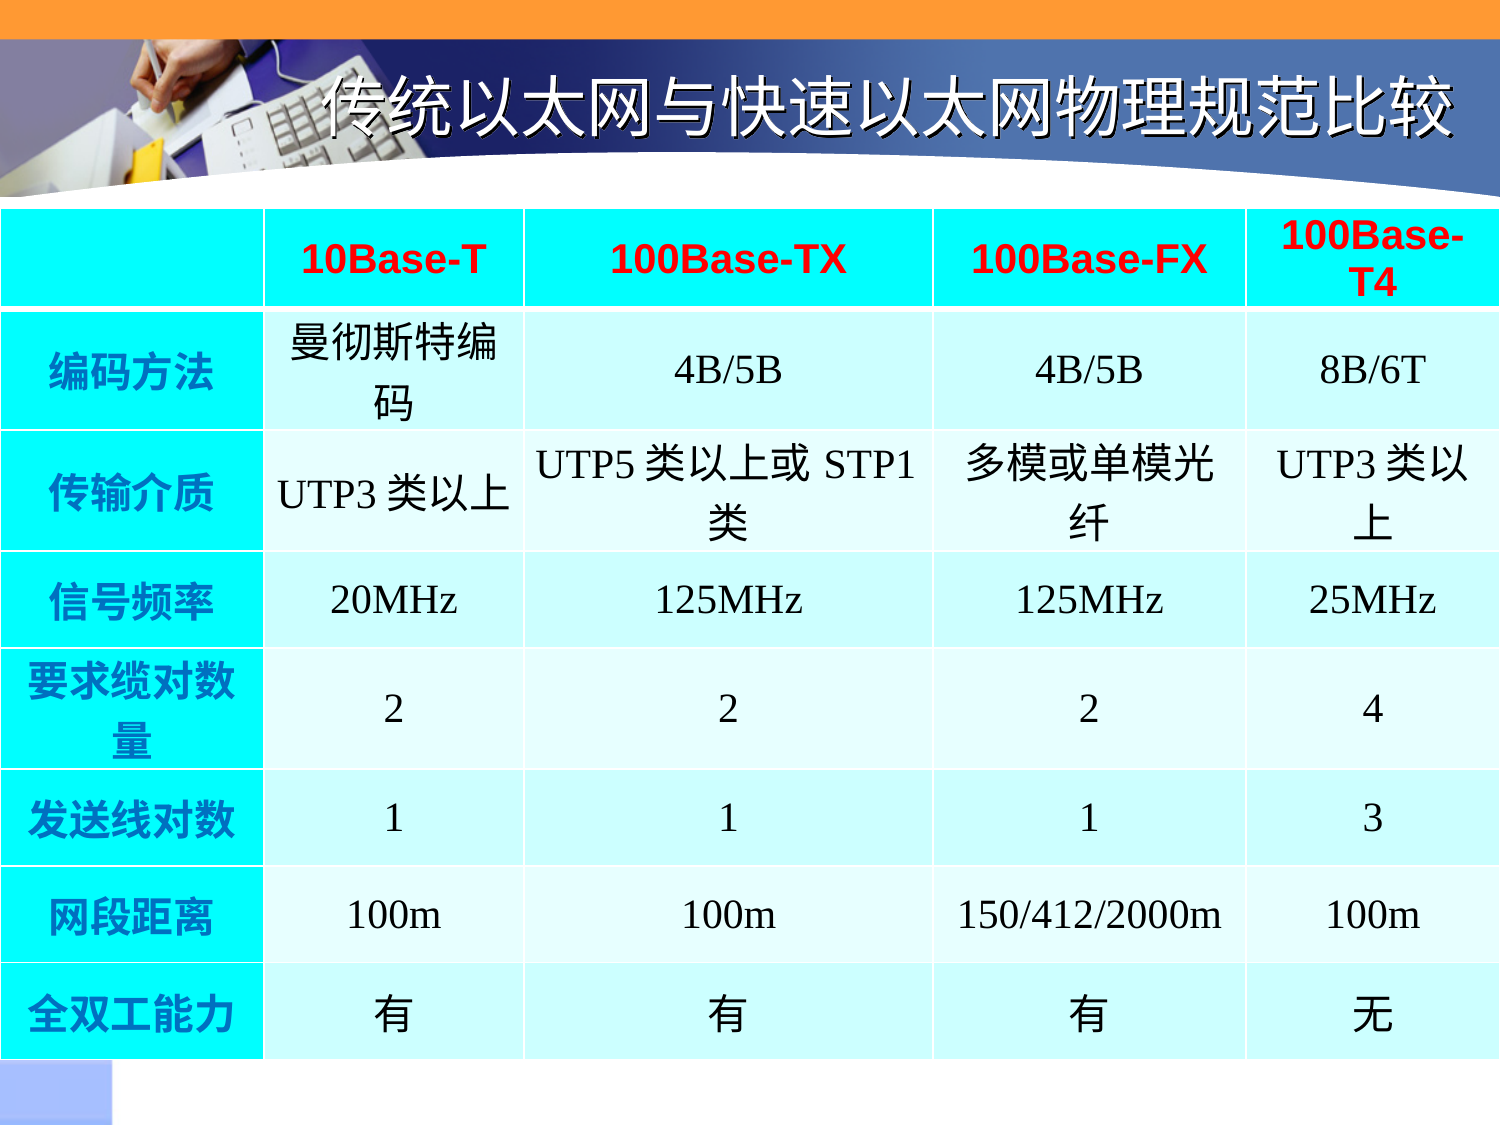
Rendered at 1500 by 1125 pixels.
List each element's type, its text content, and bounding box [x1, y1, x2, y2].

picture [0, 1060, 1500, 1125]
table_cell 8B/6T [1247, 312, 1499, 429]
table_cell 20MHz [265, 552, 523, 647]
table_header 100Base-FX [934, 209, 1245, 306]
table_cell UTP3类以上 [265, 431, 523, 550]
table_cell 传输介质 [1, 431, 263, 550]
table_cell 无 [1247, 963, 1499, 1059]
table_cell UTP3类以上 [1247, 431, 1499, 550]
table_cell 100m [1247, 867, 1499, 962]
table_cell UTP5类以上或STP1类 [525, 431, 932, 550]
table_header 10Base-T [265, 209, 523, 306]
table_cell 4B/5B [525, 312, 932, 429]
table_cell 25MHz [1247, 552, 1499, 647]
table_cell 网段距离 [1, 867, 263, 962]
table_cell 2 [934, 649, 1245, 768]
table_cell 125MHz [525, 552, 932, 647]
table_cell 1 [525, 770, 932, 865]
table_cell 4B/5B [934, 312, 1245, 429]
table_cell 多模或单模光纤 [934, 431, 1245, 550]
table_cell 有 [934, 963, 1245, 1059]
table_cell 150/412/2000m [934, 867, 1245, 962]
table_cell 要求缆对数量 [1, 649, 263, 768]
table_header 100Base-TX [525, 209, 932, 306]
table_cell 4 [1247, 649, 1499, 768]
table_cell 有 [265, 963, 523, 1059]
table_cell 100m [265, 867, 523, 962]
table_header [1, 209, 263, 306]
table_cell 3 [1247, 770, 1499, 865]
table_cell 100m [525, 867, 932, 962]
table_cell 1 [934, 770, 1245, 865]
table_cell 全双工能力 [1, 963, 263, 1059]
table_cell 1 [265, 770, 523, 865]
table_cell 2 [265, 649, 523, 768]
table_header 100Base-T4 [1247, 209, 1499, 306]
table_cell 2 [525, 649, 932, 768]
picture [0, 40, 1500, 199]
title 传统以太网与快速以太网物理规范比较 [194, 50, 1470, 159]
table_cell 信号频率 [1, 552, 263, 647]
table_cell 有 [525, 963, 932, 1059]
table_cell 125MHz [934, 552, 1245, 647]
table_cell 编码方法 [1, 312, 263, 429]
table_cell 发送线对数 [1, 770, 263, 865]
table_cell 曼彻斯特编码 [265, 312, 523, 429]
